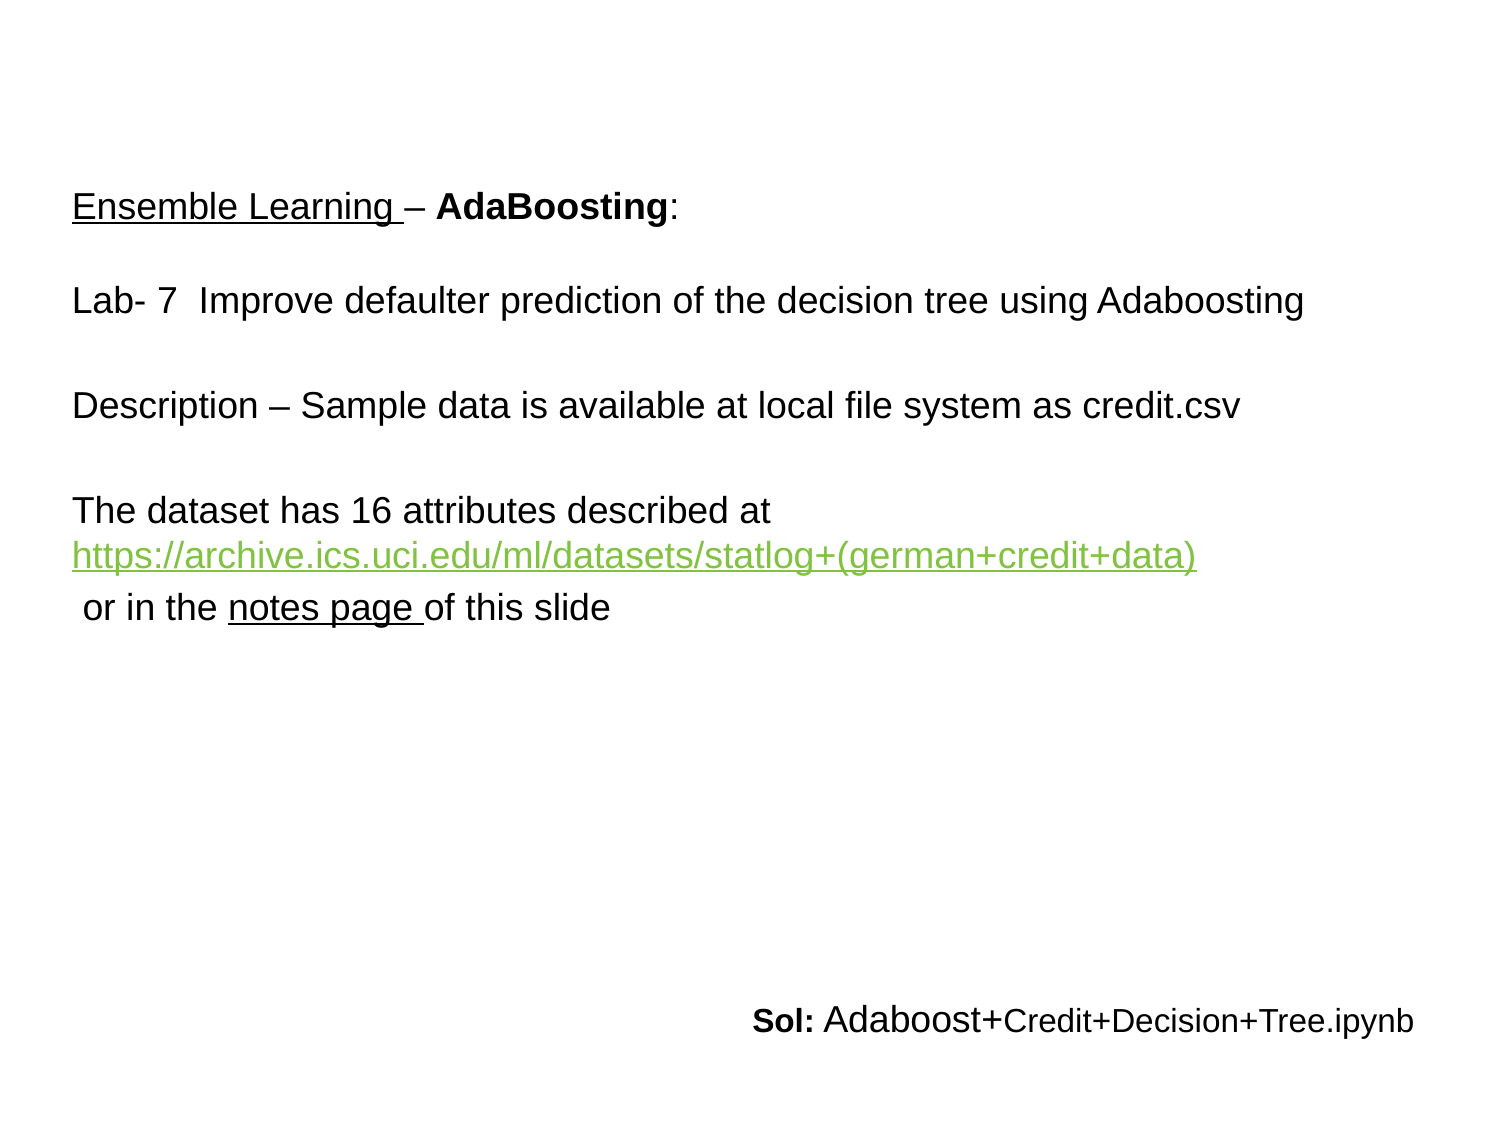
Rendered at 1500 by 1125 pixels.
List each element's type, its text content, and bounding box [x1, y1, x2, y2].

text_box Sol: Adaboost+Credit+Decision+Tree.ipynb [737, 987, 1450, 1048]
list Ensemble Learning – AdaBoosting: Lab- 7 Improve defaulter prediction of the decision tree using Adaboosting Description – Sample data is available at local file system as credit.csv The dataset has 16 attributes described at https://archive.ics.uci.edu/ml/datasets/statlog+(german+credit+data) or in the notes page of this slide [57, 174, 1408, 828]
